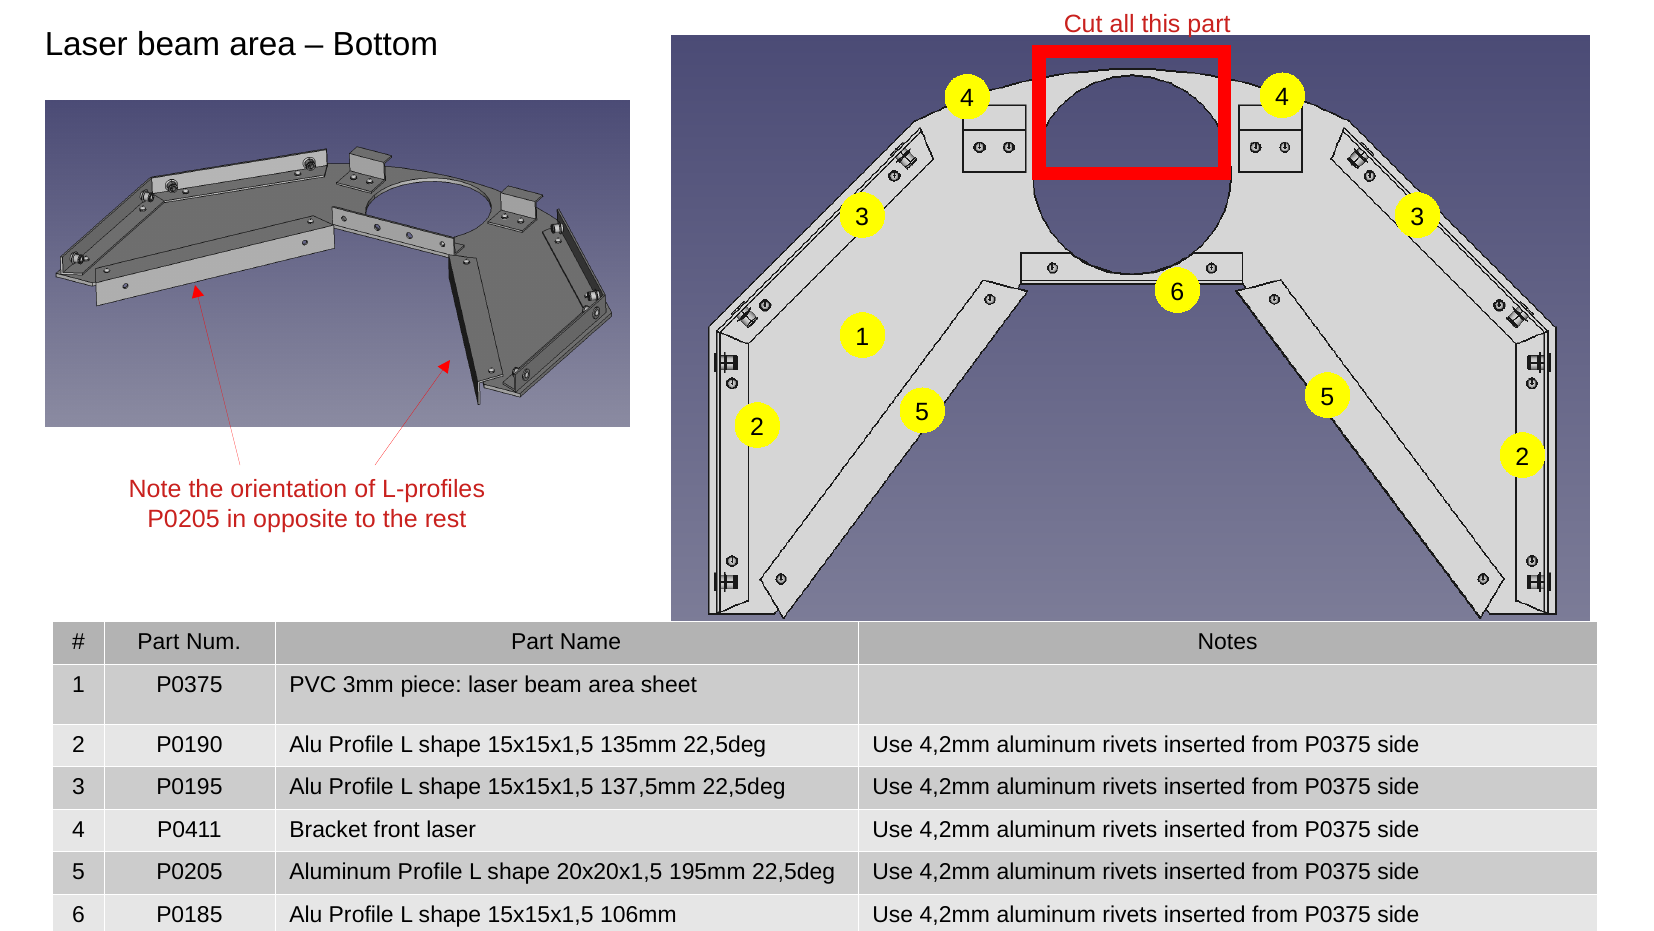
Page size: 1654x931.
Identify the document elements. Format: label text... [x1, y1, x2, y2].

text_box Cut all this part [929, 0, 1365, 33]
table_cell Aluminum Profile L shape 20x20x1,5 195mm 22,5deg [276, 852, 858, 894]
table_cell 3 [53, 767, 104, 809]
table_cell Alu Profile L shape 15x15x1,5 137,5mm 22,5deg [276, 767, 858, 809]
table_cell Alu Profile L shape 15x15x1,5 135mm 22,5deg [276, 725, 858, 766]
table_cell 4 [53, 810, 104, 851]
table_cell Use 4,2mm aluminum rivets inserted from P0375 side [859, 895, 1597, 931]
table_cell Use 4,2mm aluminum rivets inserted from P0375 side [859, 725, 1597, 766]
table_header Part Name [276, 622, 858, 664]
picture [671, 35, 1590, 643]
table_cell PVC 3mm piece: laser beam area sheet [276, 665, 858, 724]
text_box Laser beam area – Bottom [30, 14, 597, 150]
table_cell 1 [53, 665, 104, 724]
table_header # [53, 622, 104, 664]
table_cell Use 4,2mm aluminum rivets inserted from P0375 side [859, 852, 1597, 894]
table_cell P0190 [105, 725, 275, 766]
table_cell Use 4,2mm aluminum rivets inserted from P0375 side [859, 767, 1597, 809]
table_cell 2 [53, 725, 104, 766]
text_box Note the orientation of L-profiles P0205 in opposite to the rest [89, 465, 525, 570]
table_cell 6 [53, 895, 104, 931]
table_cell 5 [53, 852, 104, 894]
table_cell P0185 [105, 895, 275, 931]
table_cell P0411 [105, 810, 275, 851]
picture [44, 100, 630, 427]
table_cell Bracket front laser [276, 810, 858, 851]
table_header Part Num. [105, 622, 275, 664]
table_cell P0195 [105, 767, 275, 809]
table_header Notes [859, 622, 1597, 664]
table_cell Use 4,2mm aluminum rivets inserted from P0375 side [859, 810, 1597, 851]
table_cell Alu Profile L shape 15x15x1,5 106mm [276, 895, 858, 931]
table_cell P0375 [105, 665, 275, 724]
table_cell P0205 [105, 852, 275, 894]
table_cell [859, 665, 1597, 724]
